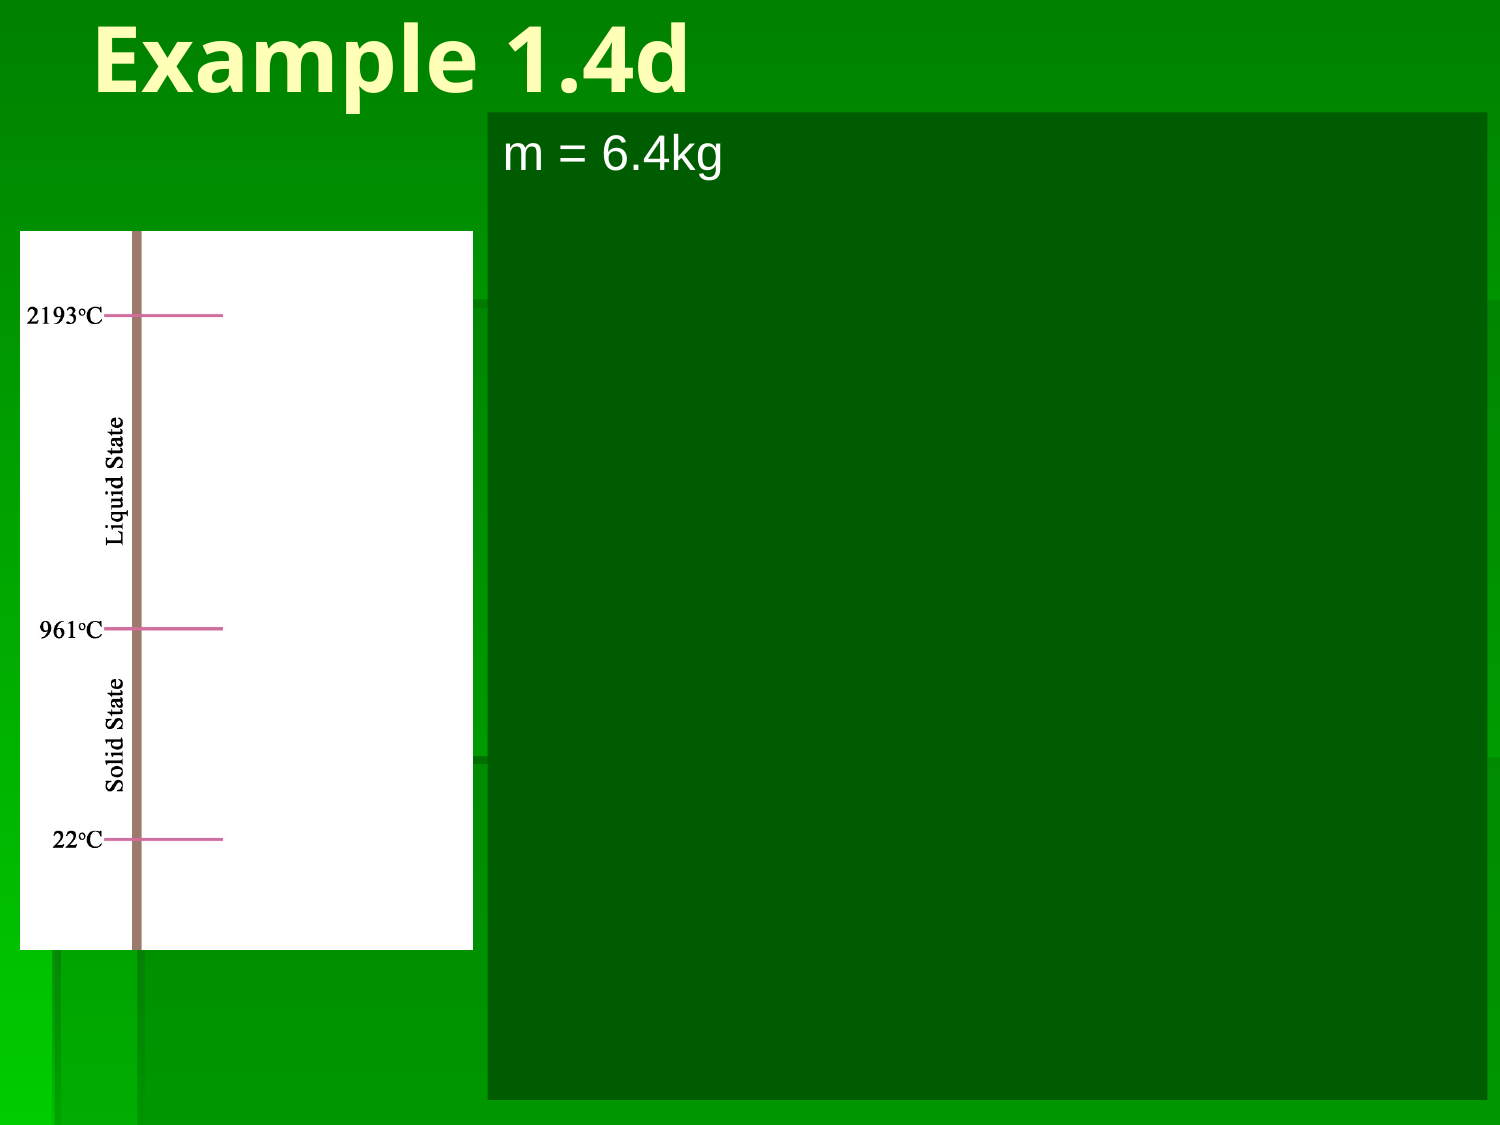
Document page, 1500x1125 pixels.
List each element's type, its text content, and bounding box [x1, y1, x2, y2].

picture [19, 231, 474, 950]
title Example 1.4d [74, 0, 1451, 113]
list m = 6.4kg [487, 112, 1488, 1101]
